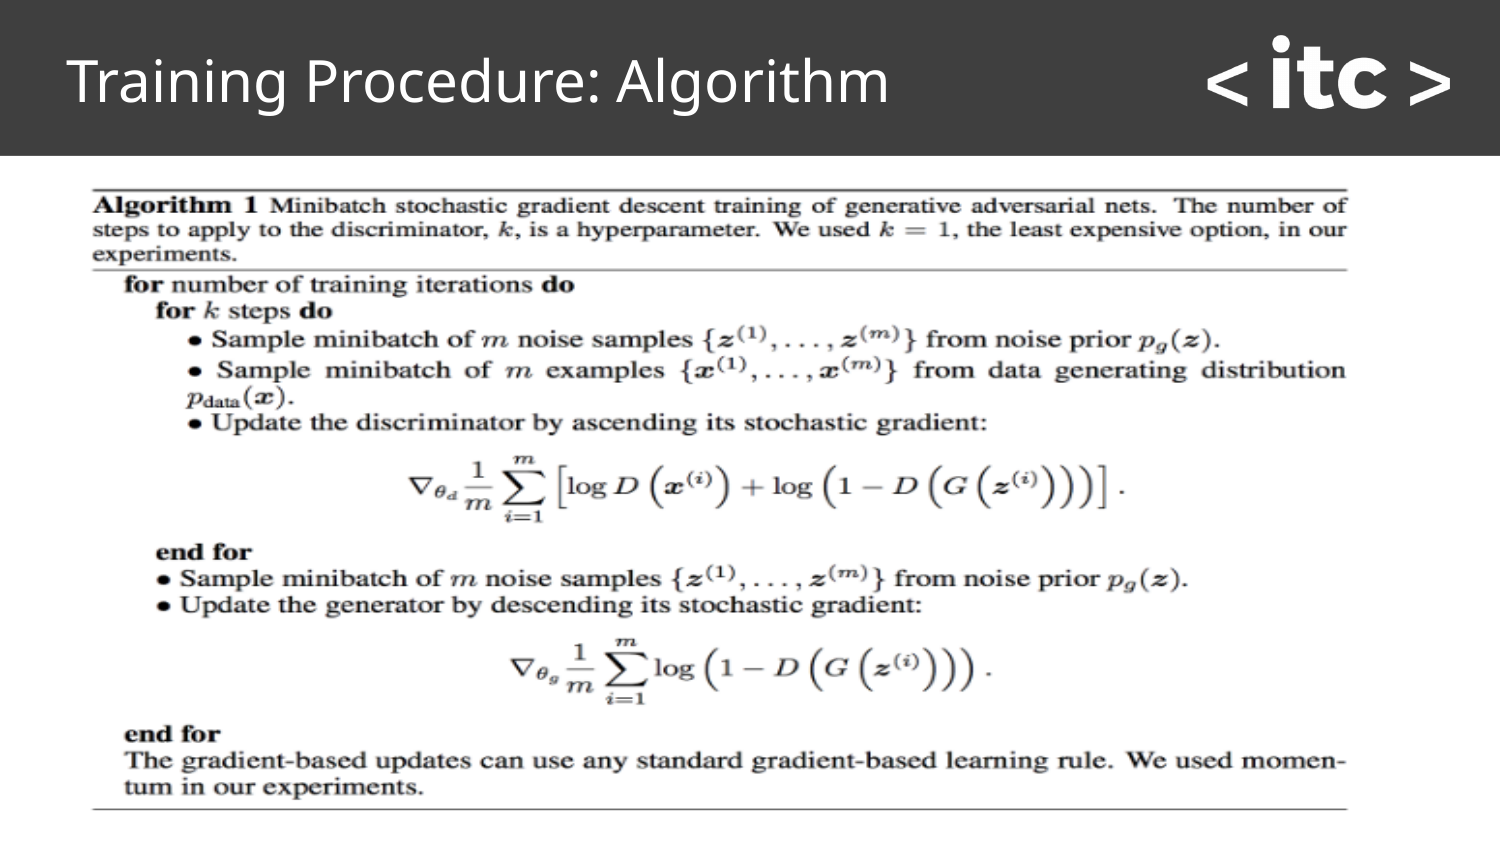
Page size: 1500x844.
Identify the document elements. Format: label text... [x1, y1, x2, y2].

title Training Procedure: Algorithm [51, 0, 1184, 158]
picture [1184, 12, 1475, 141]
picture [74, 172, 1426, 844]
